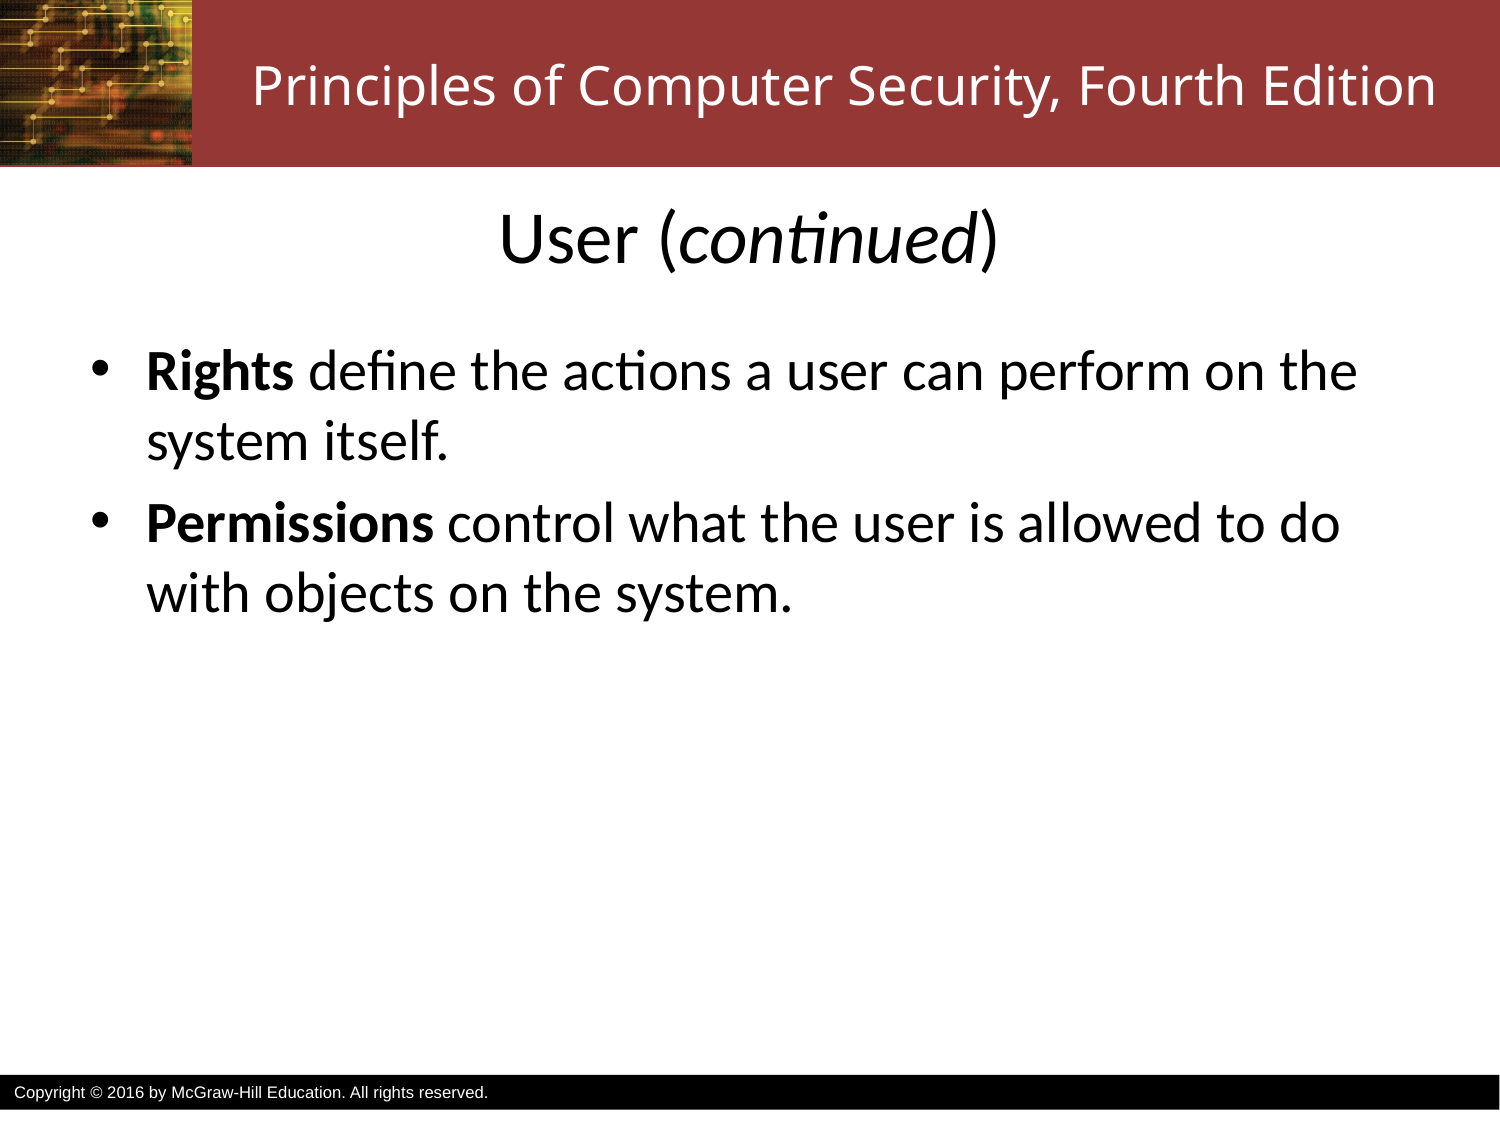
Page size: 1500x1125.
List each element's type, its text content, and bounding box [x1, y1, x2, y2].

title User (continued) [75, 181, 1425, 324]
list Rights define the actions a user can perform on the system itself. Permissions control what the user is allowed to do with objects on the system. [75, 324, 1425, 1005]
picture [0, 0, 192, 165]
